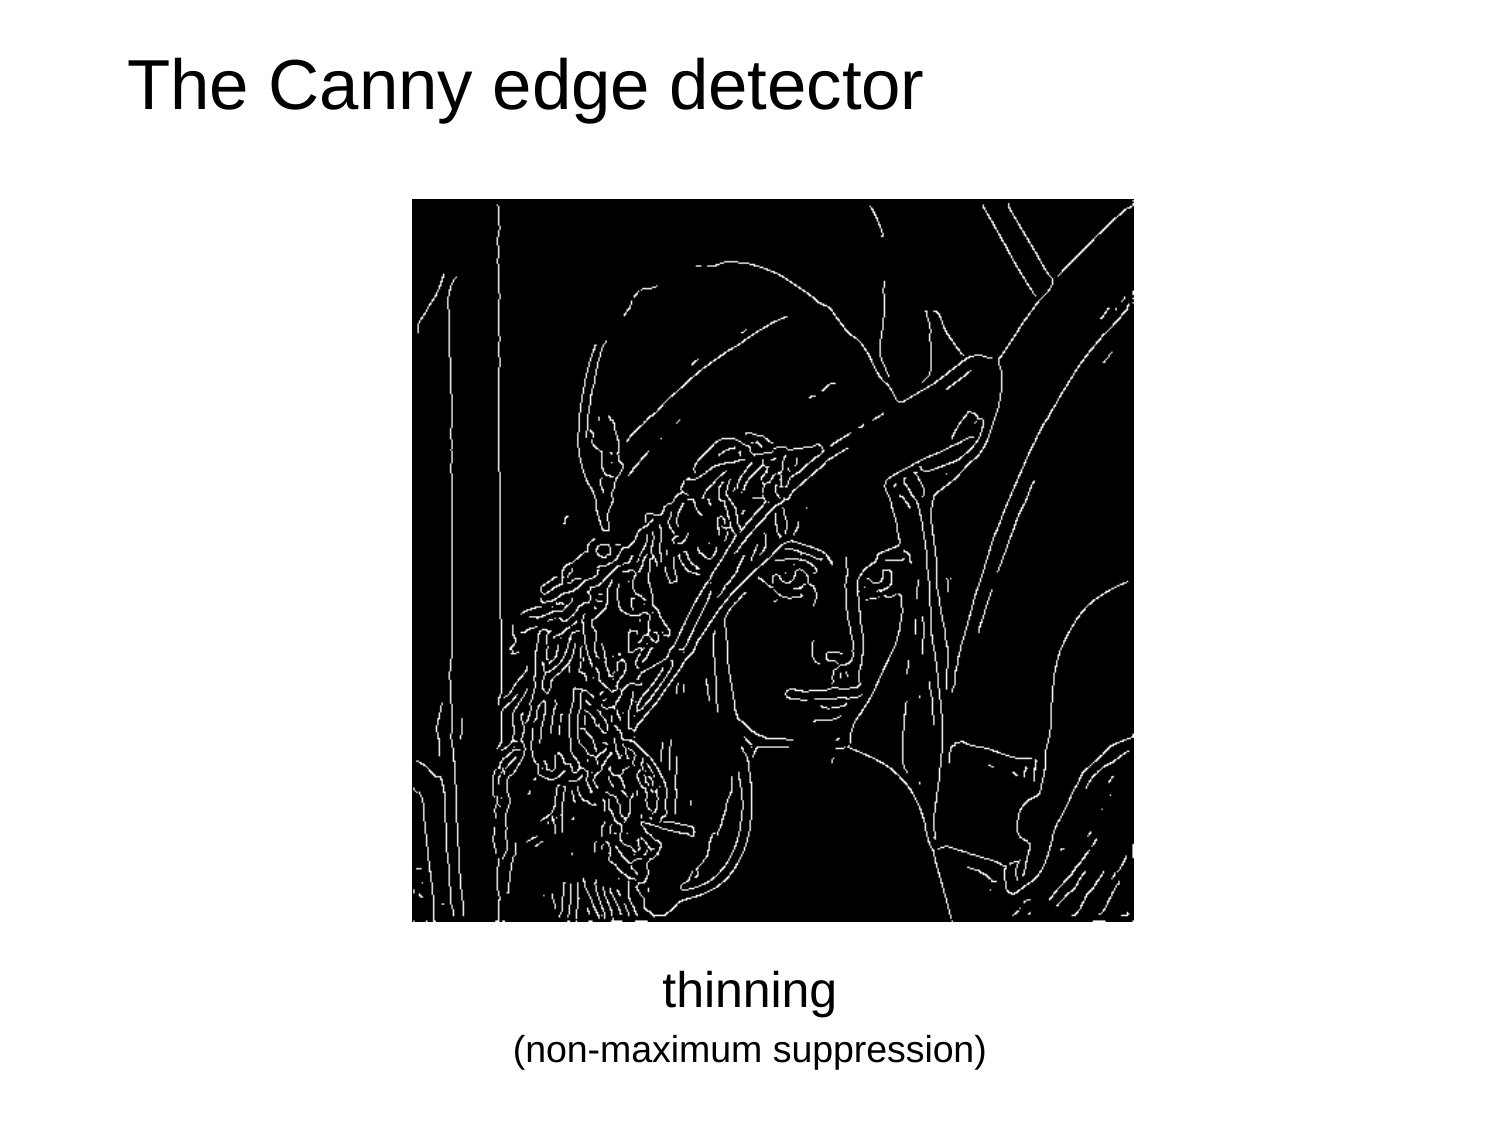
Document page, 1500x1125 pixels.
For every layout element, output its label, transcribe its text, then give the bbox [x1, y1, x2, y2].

text_box thinning (non-maximum suppression) [112, 950, 1388, 1050]
title The Canny edge detector [112, 12, 1388, 150]
picture [412, 199, 1135, 922]
